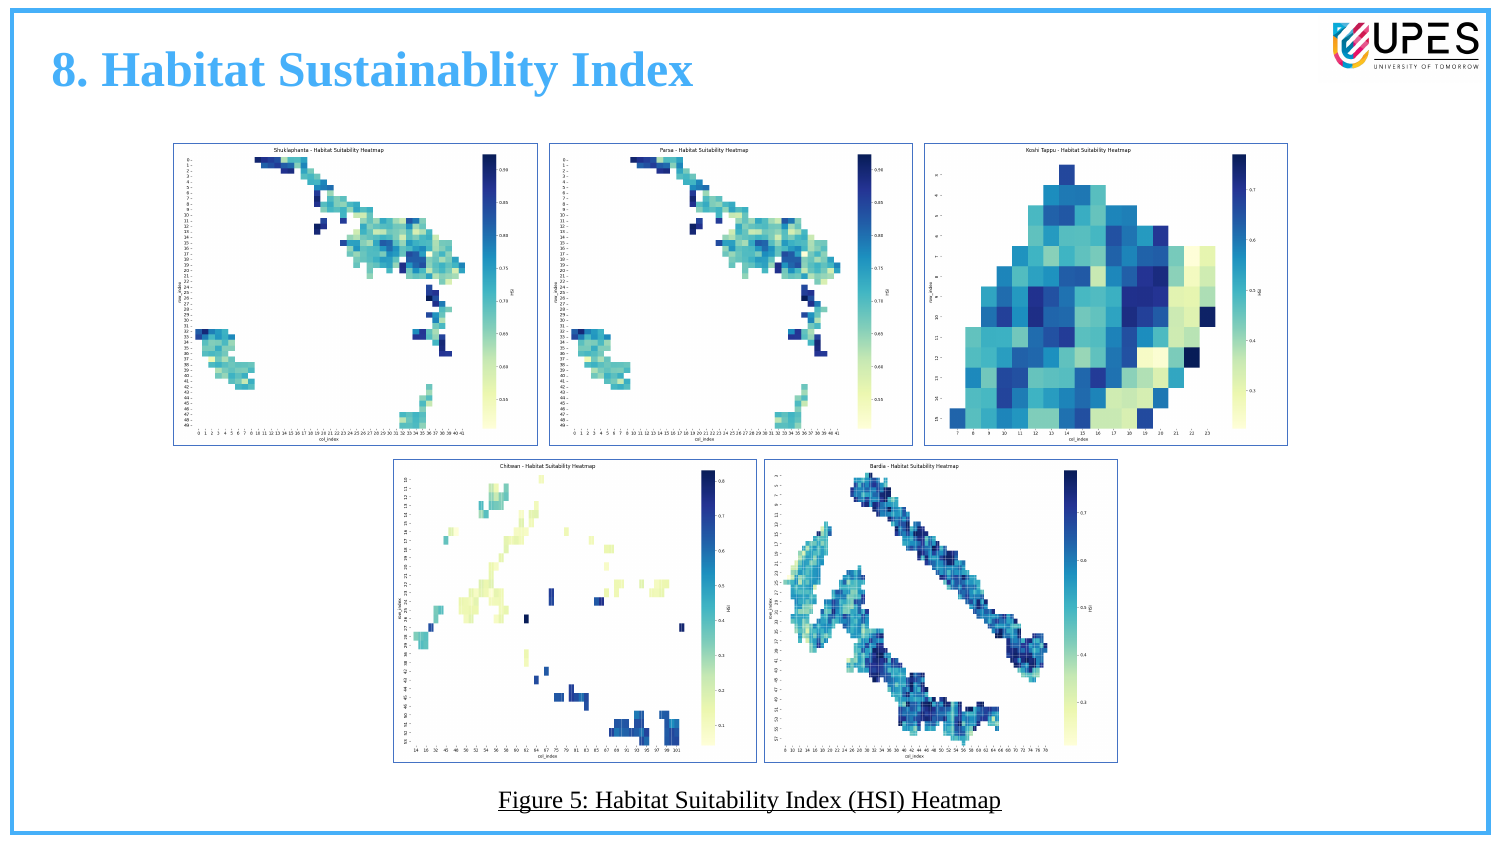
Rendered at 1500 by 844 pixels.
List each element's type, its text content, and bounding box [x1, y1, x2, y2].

picture [924, 142, 1289, 447]
picture [392, 459, 757, 763]
picture [1318, 15, 1483, 83]
text_box 8. Habitat Sustainablity Index [40, 30, 967, 102]
text_box Figure 5: Habitat Suitability Index (HSI) Heatmap [481, 775, 1019, 819]
picture [764, 459, 1118, 763]
picture [549, 142, 913, 447]
picture [173, 142, 538, 447]
